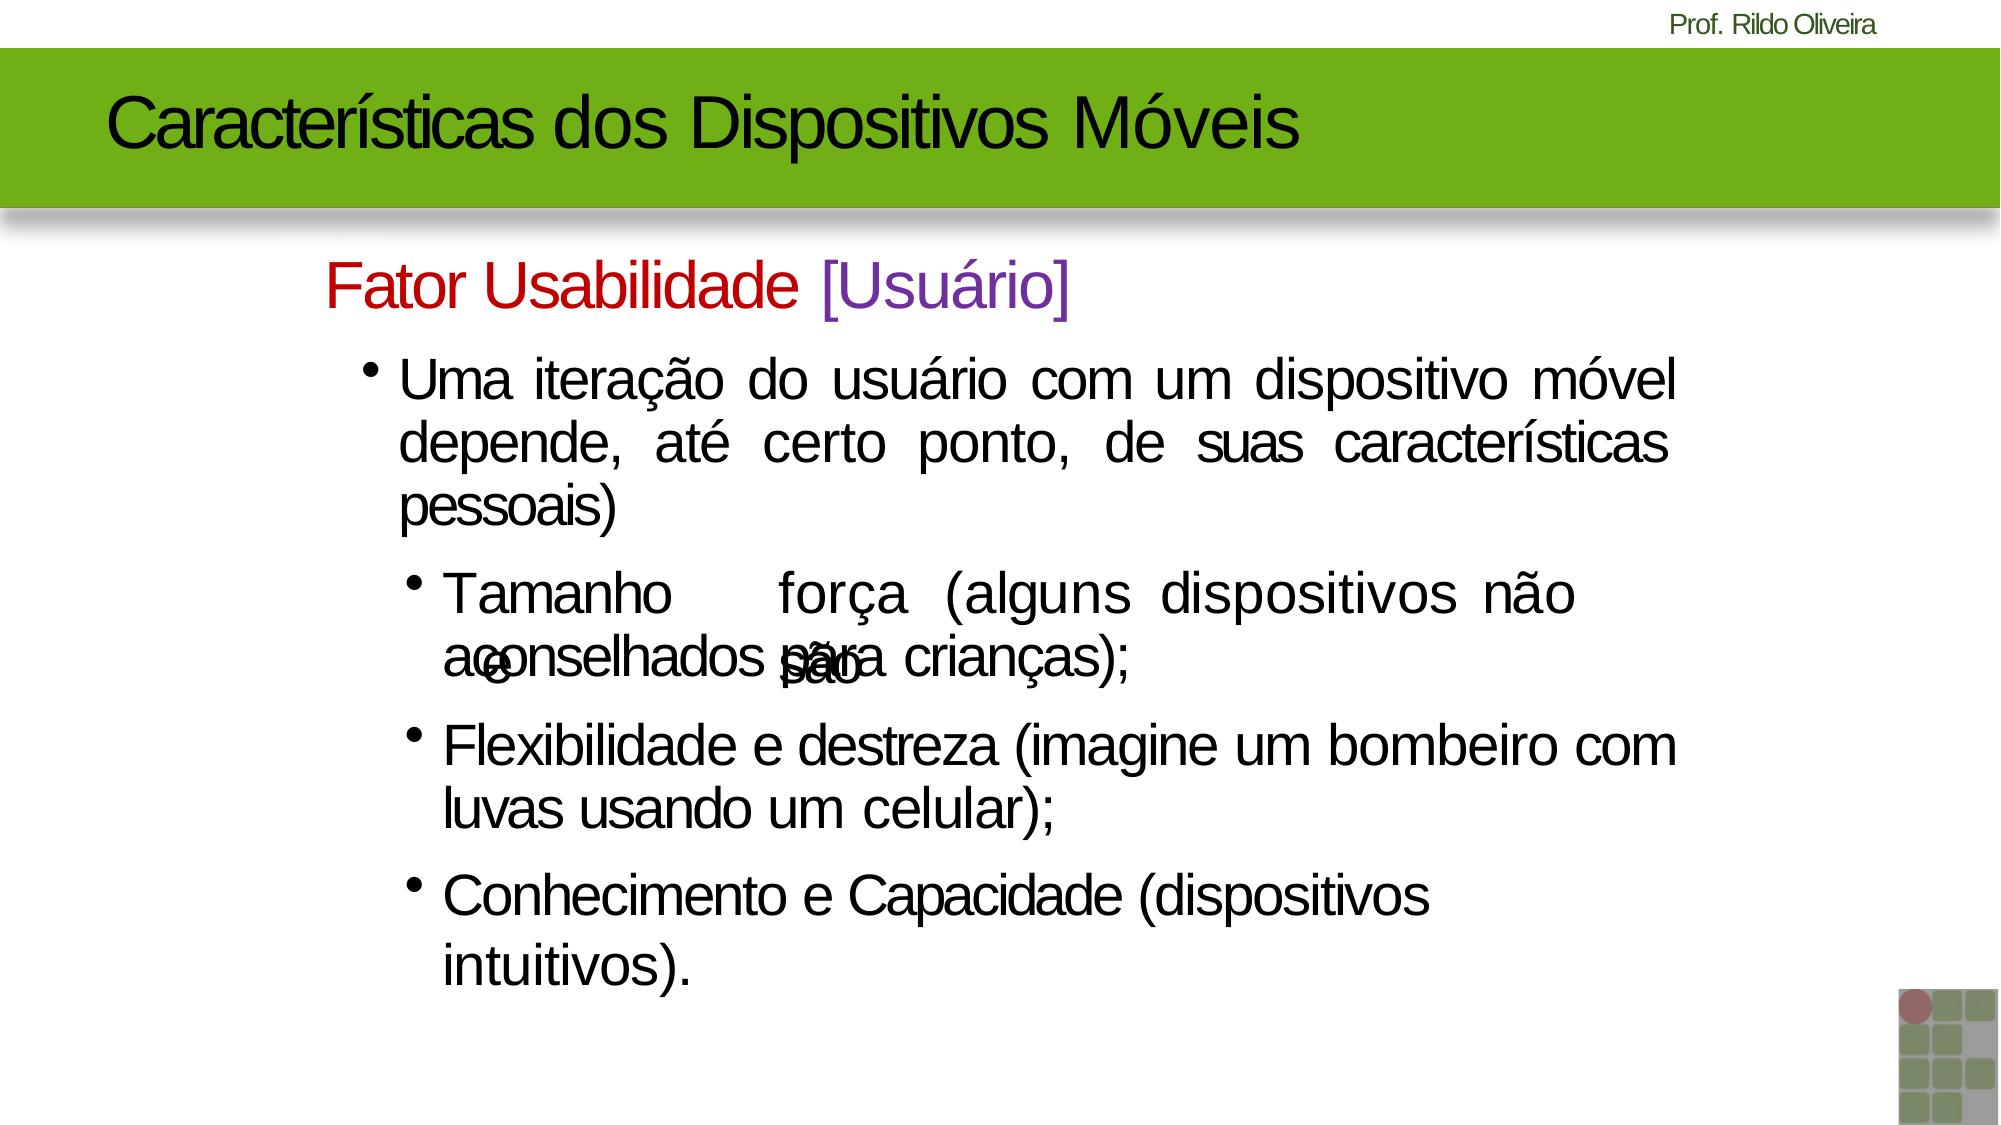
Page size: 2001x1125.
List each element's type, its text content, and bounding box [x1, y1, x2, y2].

text_box força (alguns dispositivos não são [776, 552, 1698, 597]
text_box Tamanho e [402, 552, 737, 597]
text_box Fator Usabilidade [Usuário] Uma iteração do usuário com um dispositivo móvel depende, até certo ponto, de suas características pessoais) [322, 219, 1699, 538]
text_box aconselhados para crianças); Flexibilidade e destreza (imagine um bombeiro com luvas usando um celular); Conhecimento e Capacidade (dispositivos intuitivos). [402, 597, 1698, 997]
text_box Características dos Dispositivos Móveis [103, 71, 1443, 164]
text_box [1898, 989, 1999, 1125]
picture [0, 48, 2000, 386]
